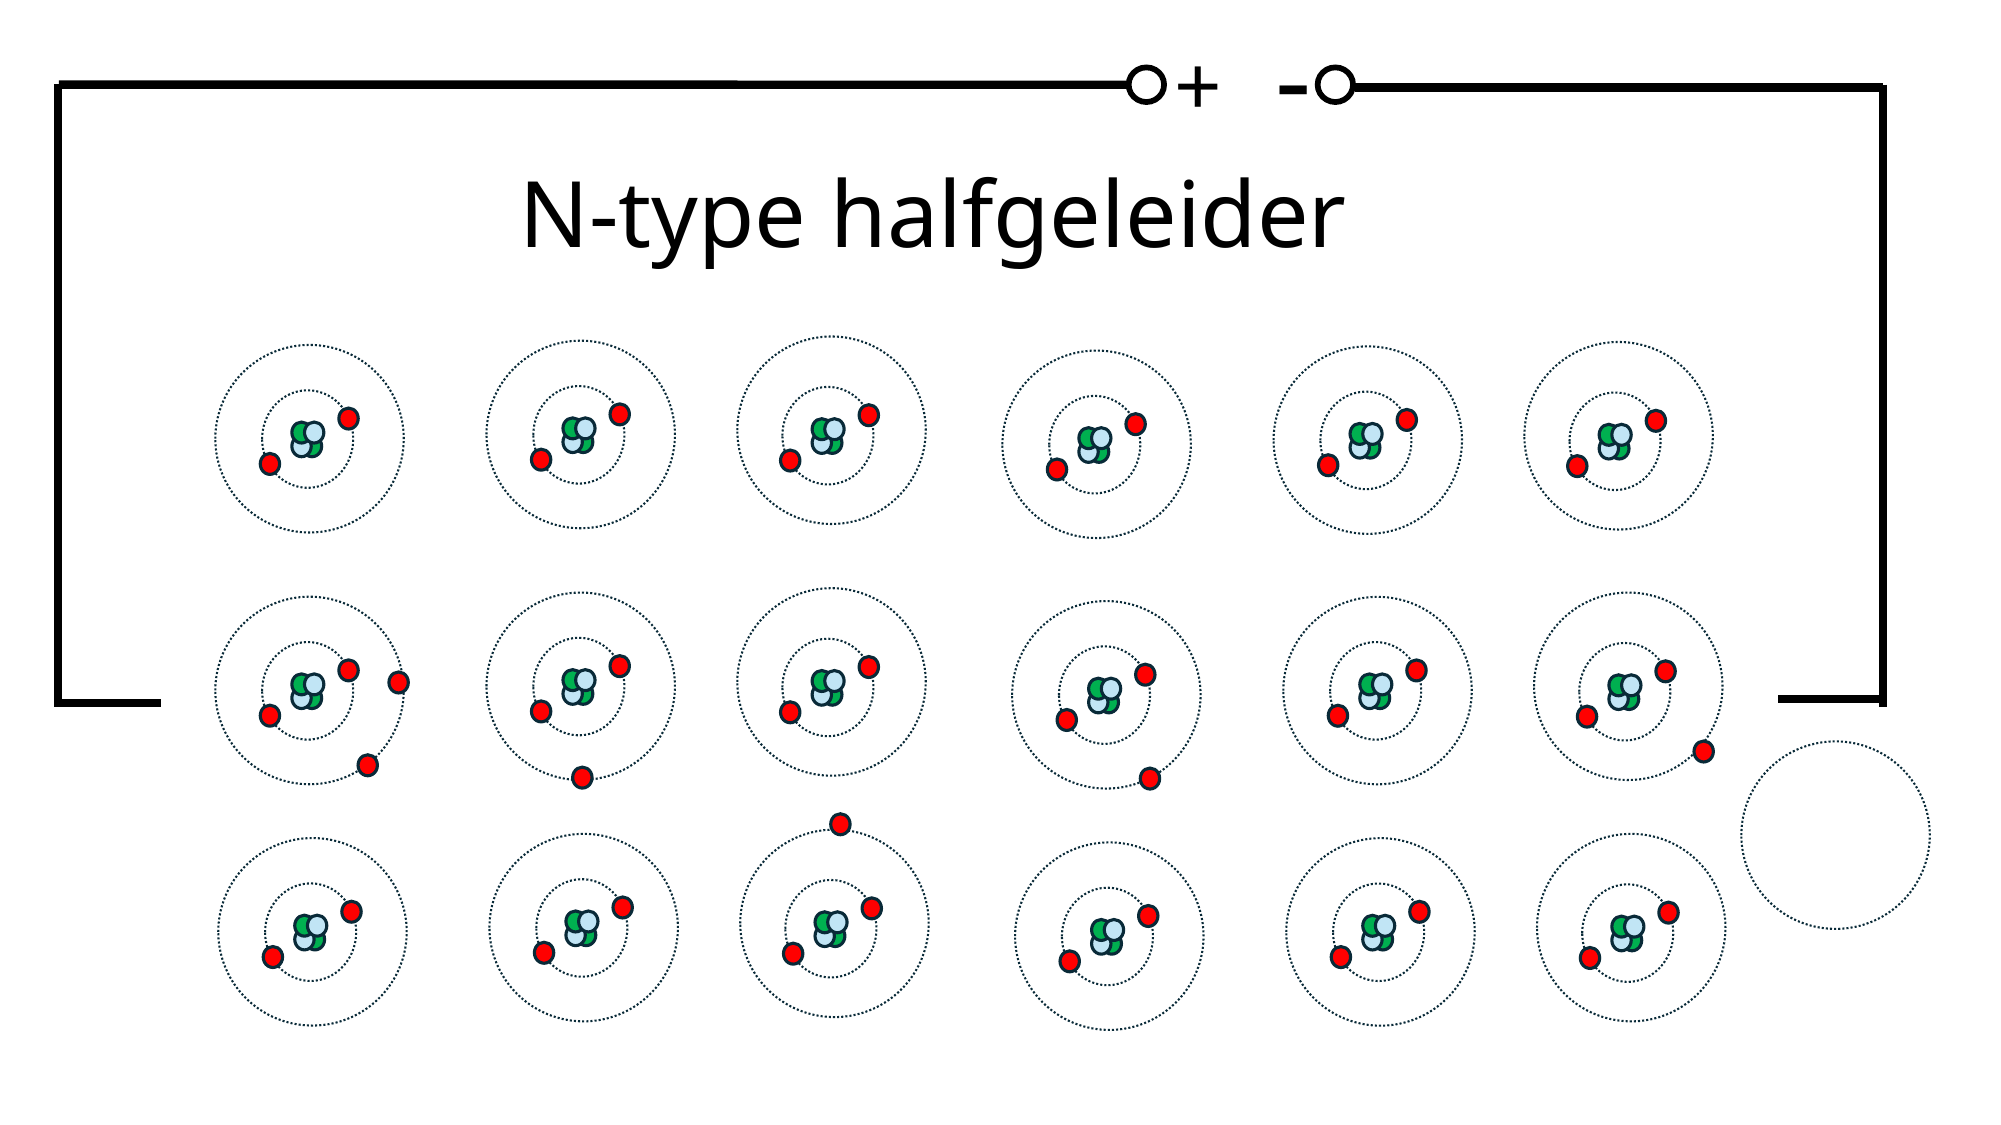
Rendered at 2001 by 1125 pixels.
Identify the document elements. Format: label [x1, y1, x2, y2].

text_box [216, 836, 409, 1028]
text_box [487, 832, 680, 1023]
text_box [1535, 832, 1728, 1023]
text_box [1013, 840, 1206, 1032]
text_box [53, 0, 1886, 791]
text_box [738, 812, 931, 1019]
text_box [1284, 836, 1477, 1028]
text_box [1739, 739, 1932, 931]
